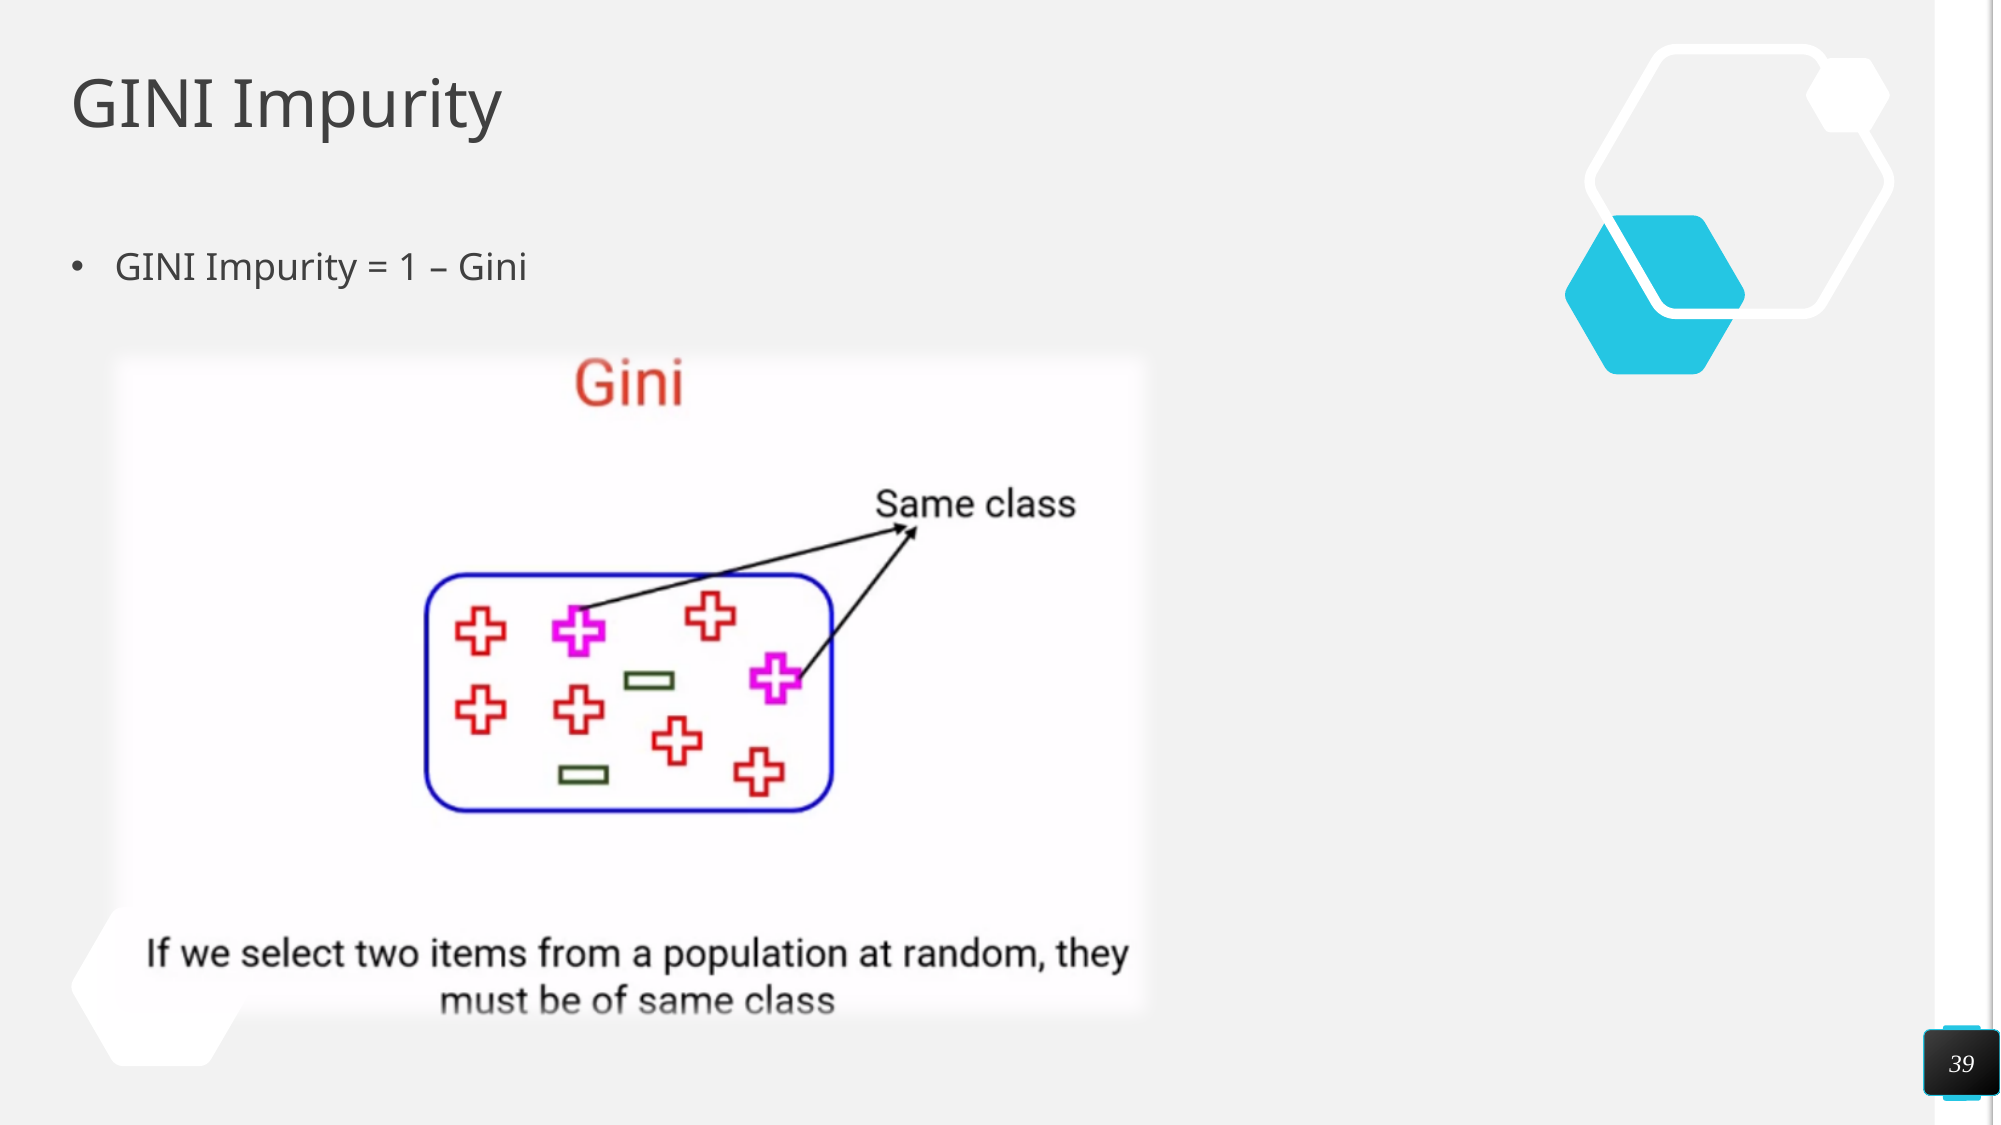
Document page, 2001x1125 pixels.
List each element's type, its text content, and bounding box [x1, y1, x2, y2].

slide_number 39 [1923, 1029, 2000, 1096]
title GINI Impurity [70, 70, 1930, 142]
list GINI Impurity = 1 – Gini [70, 248, 1930, 1016]
picture [97, 339, 1164, 1030]
